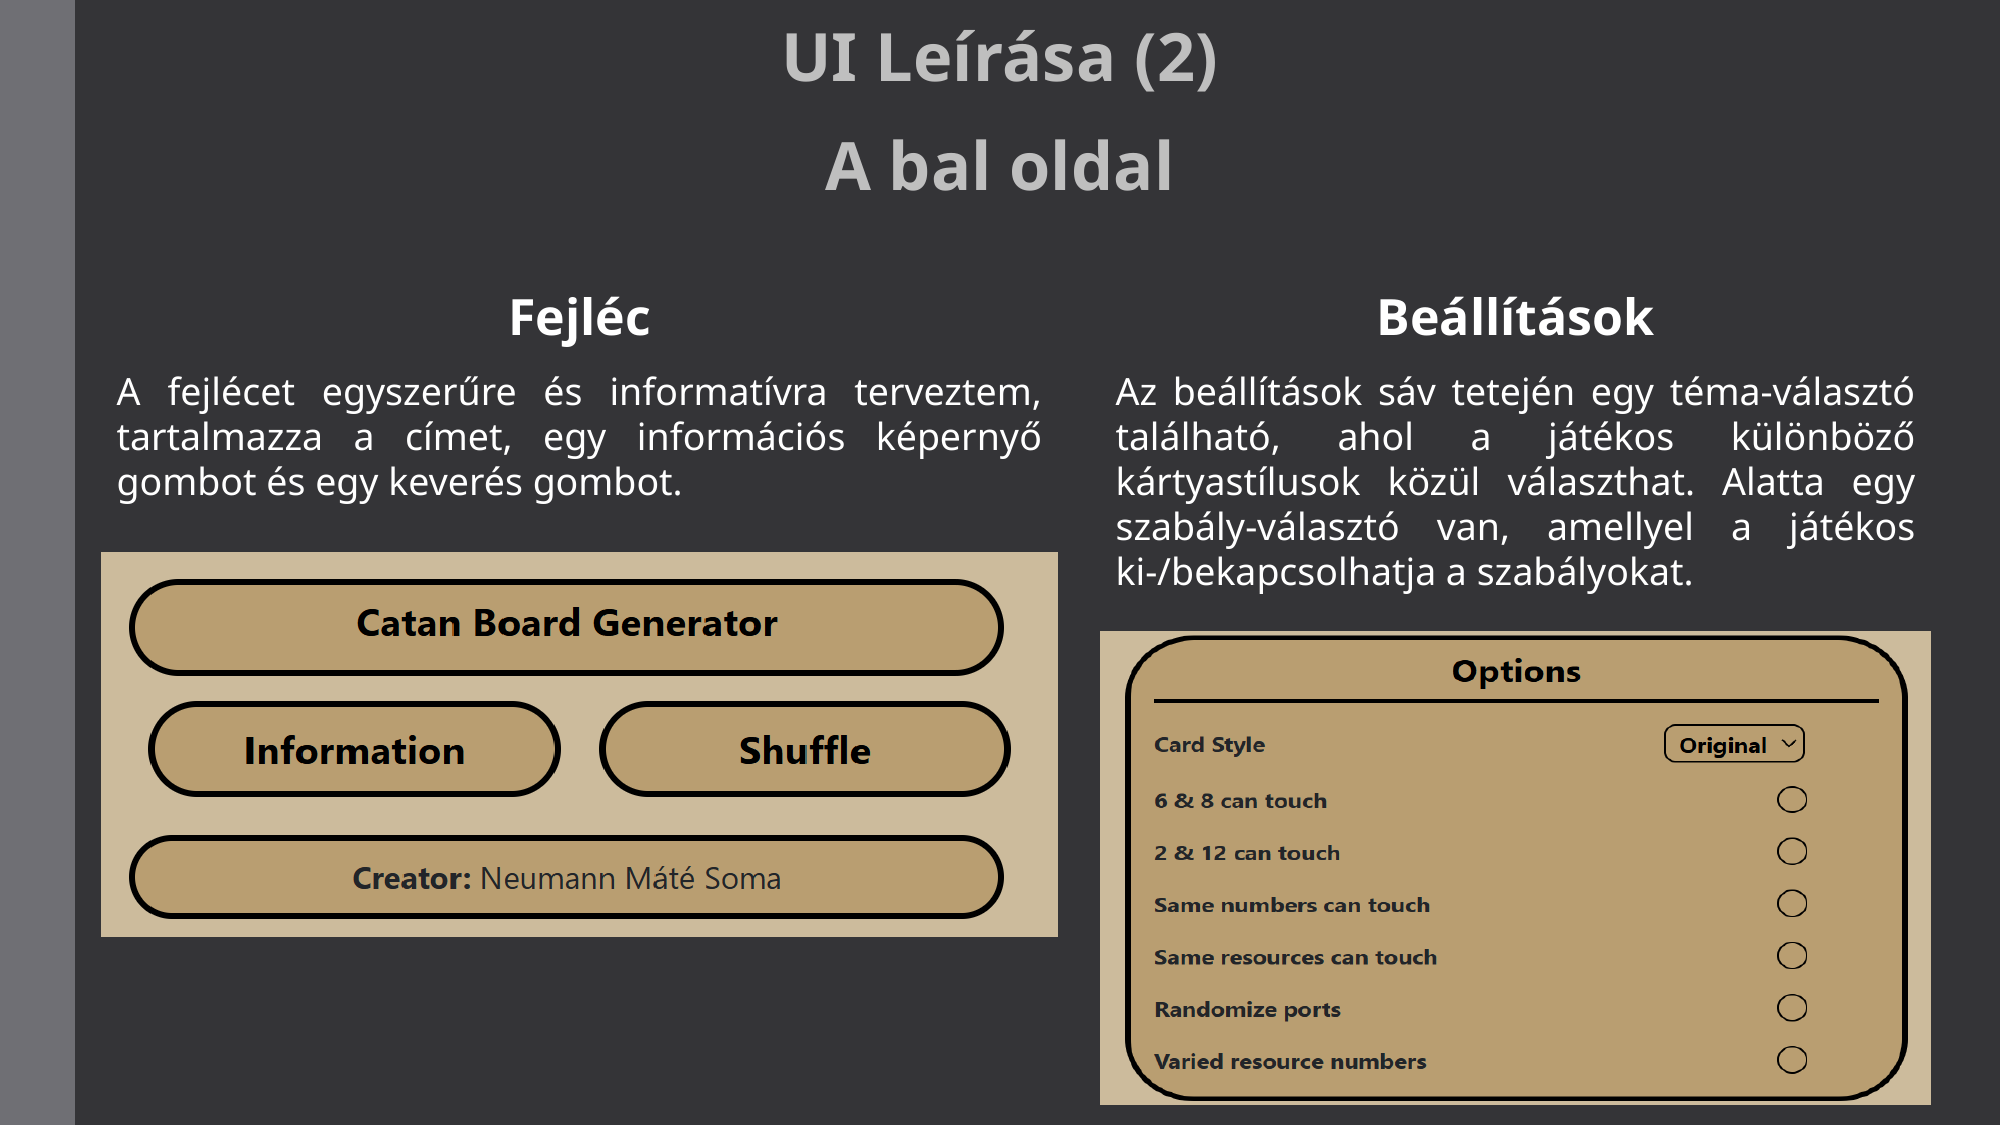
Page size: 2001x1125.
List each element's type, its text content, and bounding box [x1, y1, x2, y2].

picture [101, 552, 1058, 937]
picture [1100, 630, 1931, 1106]
text_box Fejléc [493, 278, 666, 353]
text_box UI Leírása (2) A bal oldal [605, 0, 1395, 227]
text_box Beállítások [1362, 278, 1670, 353]
text_box A fejlécet egyszerűre és informatívra terveztem, tartalmazza a címet, egy információs képernyő gombot és egy keverés gombot. [101, 360, 1058, 511]
text_box Az beállítások sáv tetején egy téma-választó található, ahol a játékos különböző kártyastílusok közül választhat. Alatta egy szabály-választó van, amellyel a játékos ki-/bekapcsolhatja a szabályokat. [1100, 360, 1931, 601]
